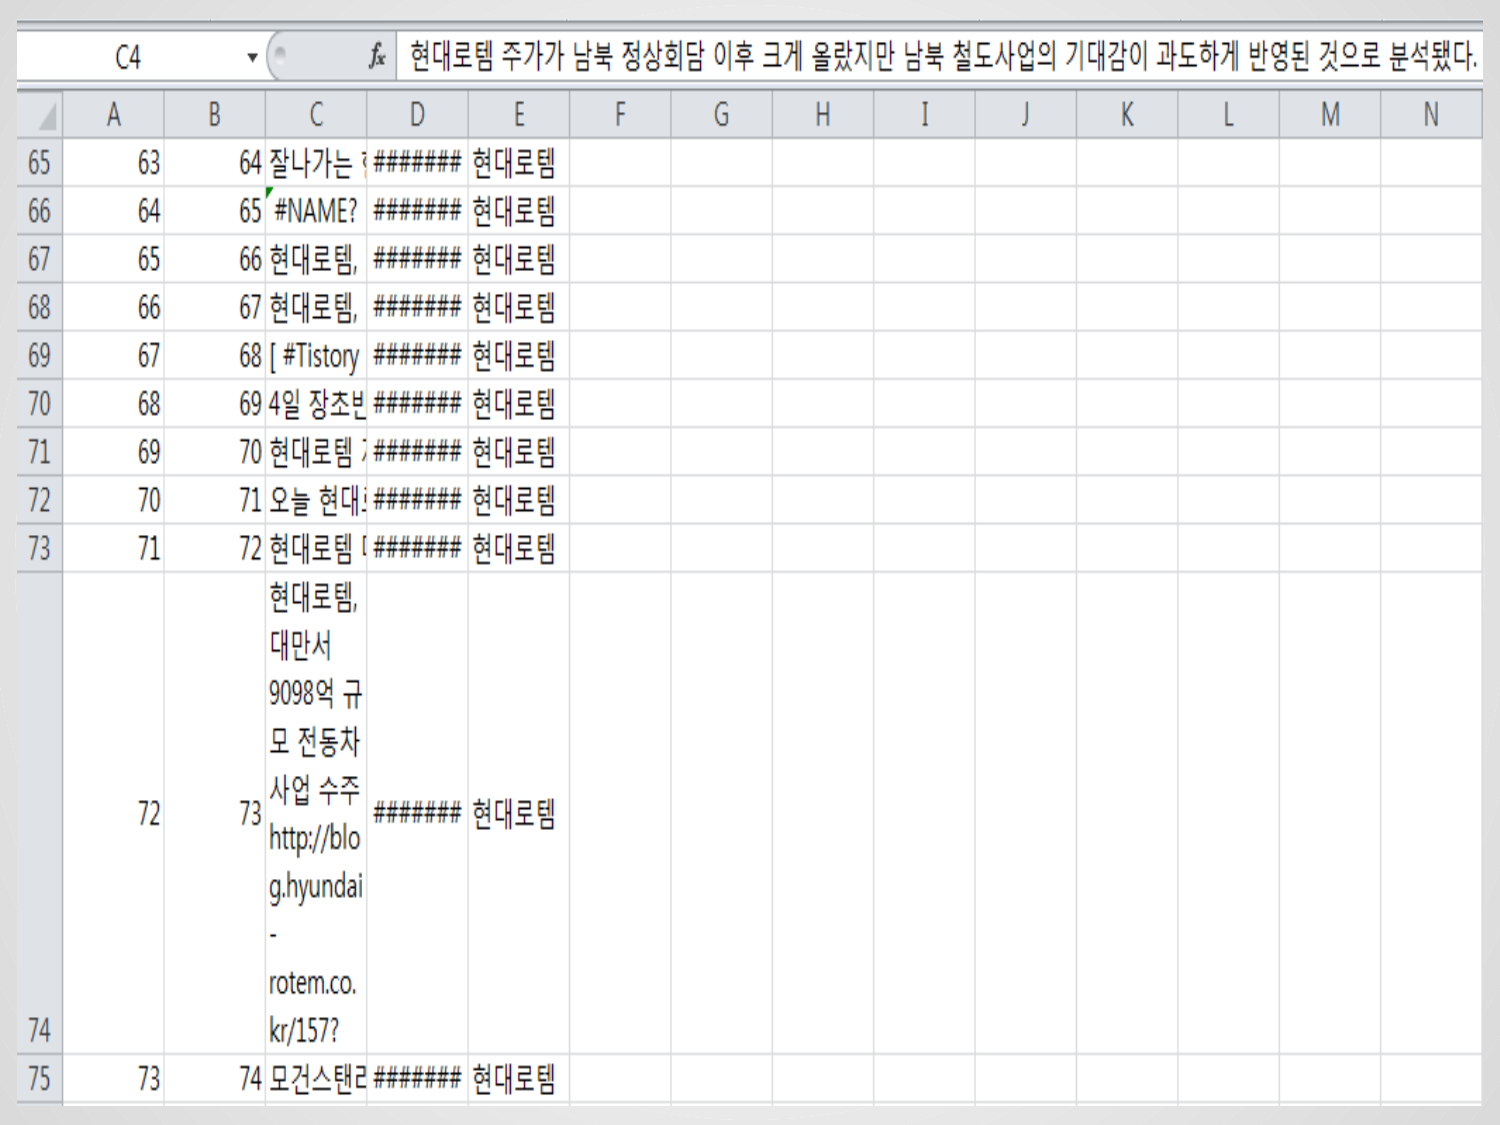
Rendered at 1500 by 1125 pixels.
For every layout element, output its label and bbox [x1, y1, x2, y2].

list [17, 18, 1483, 1107]
